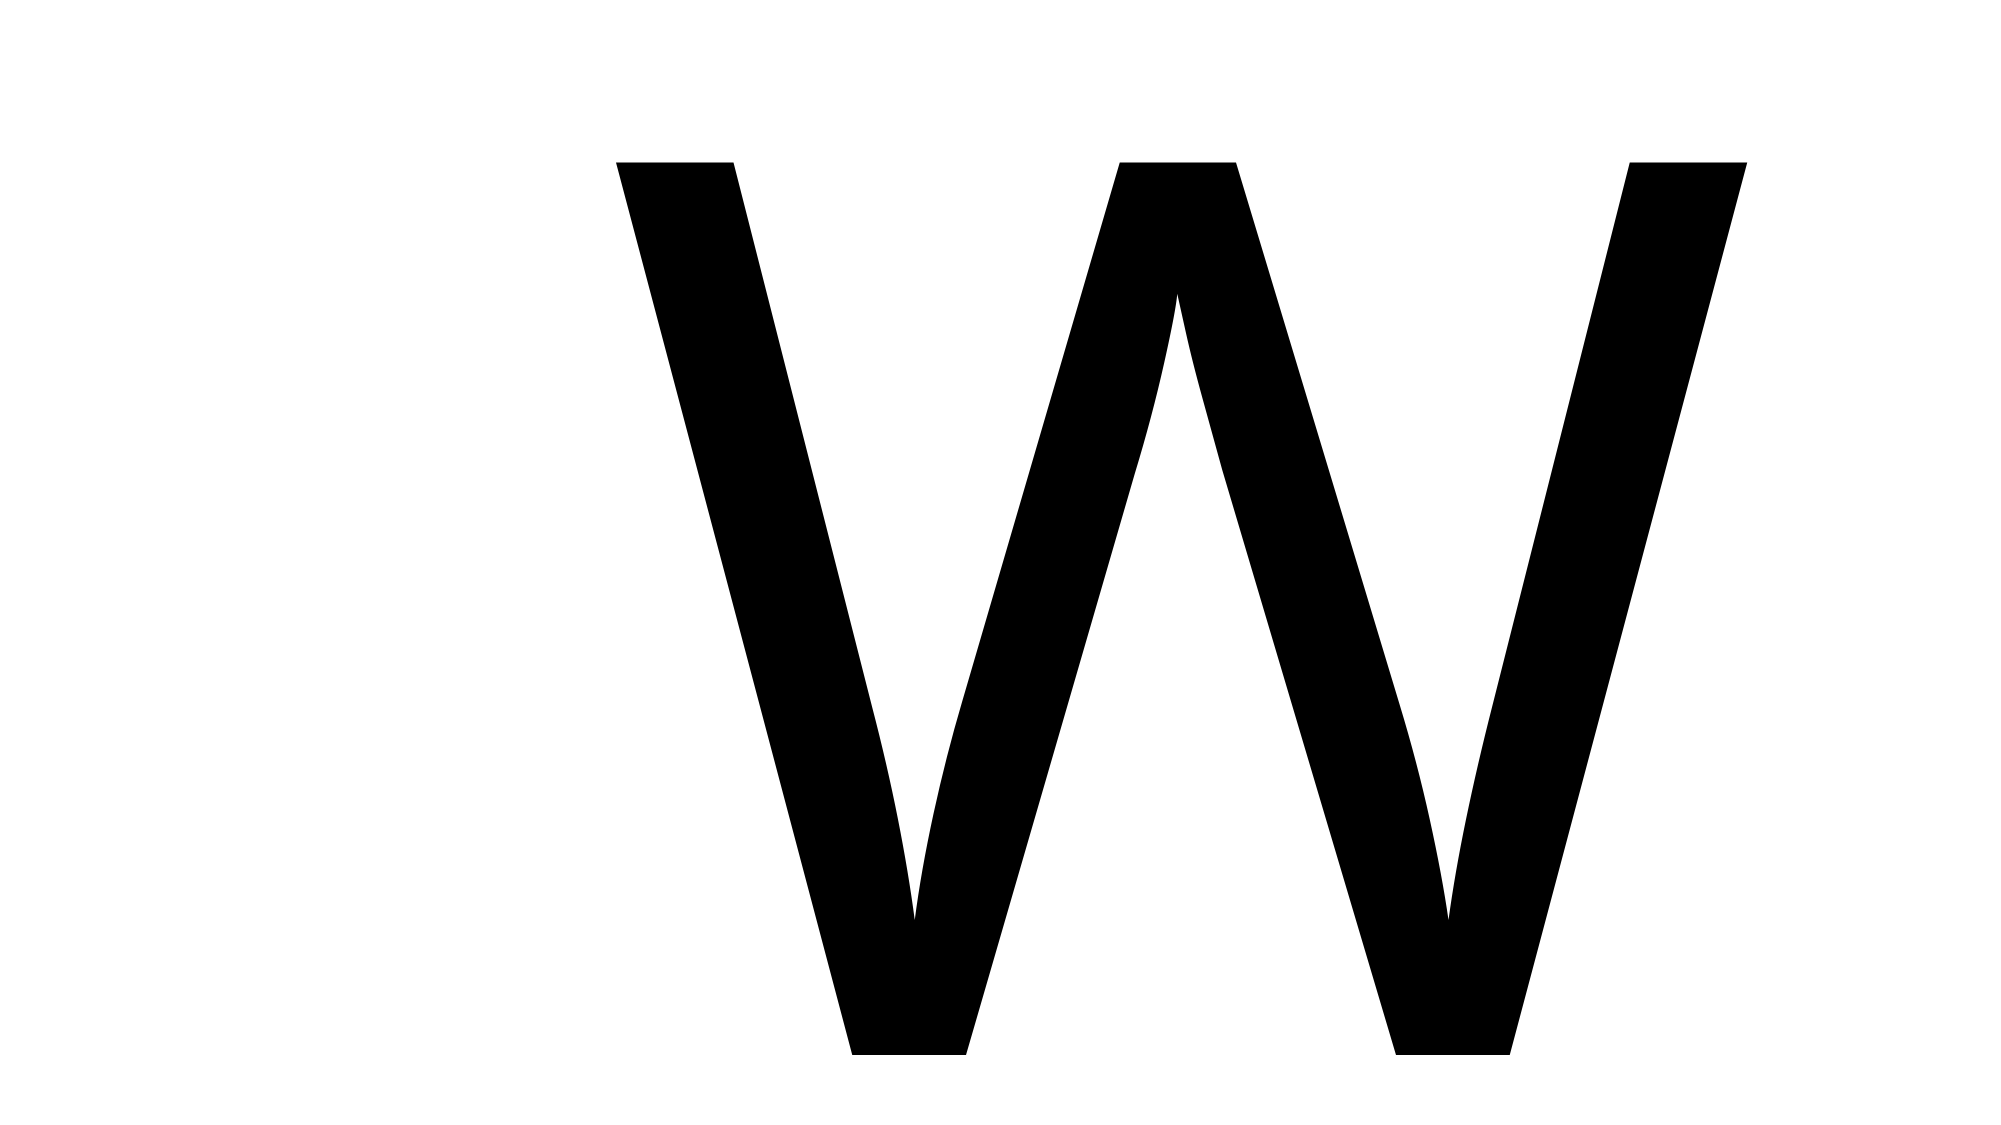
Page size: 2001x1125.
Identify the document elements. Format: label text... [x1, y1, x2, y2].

text_box W [586, 0, 1413, 1125]
